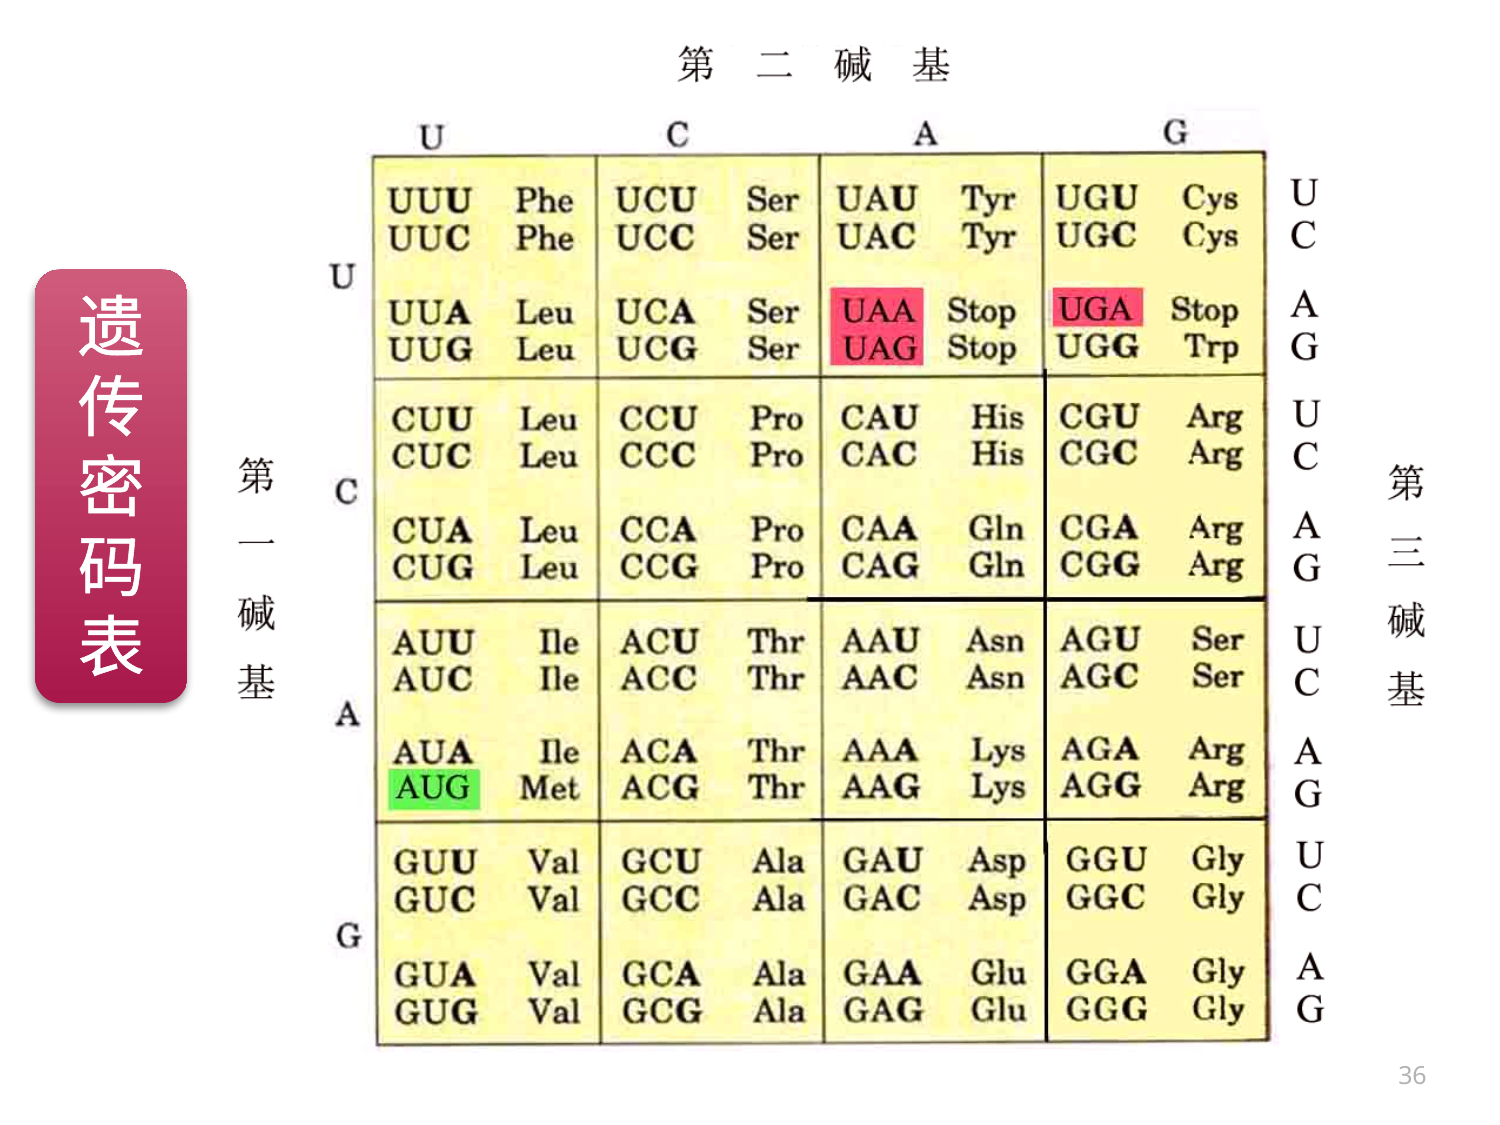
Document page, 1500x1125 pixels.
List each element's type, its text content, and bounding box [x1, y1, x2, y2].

slide_number 36 [1104, 1075, 1442, 1107]
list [218, 30, 1448, 1062]
text_box 遗传密码表 [35, 269, 188, 704]
